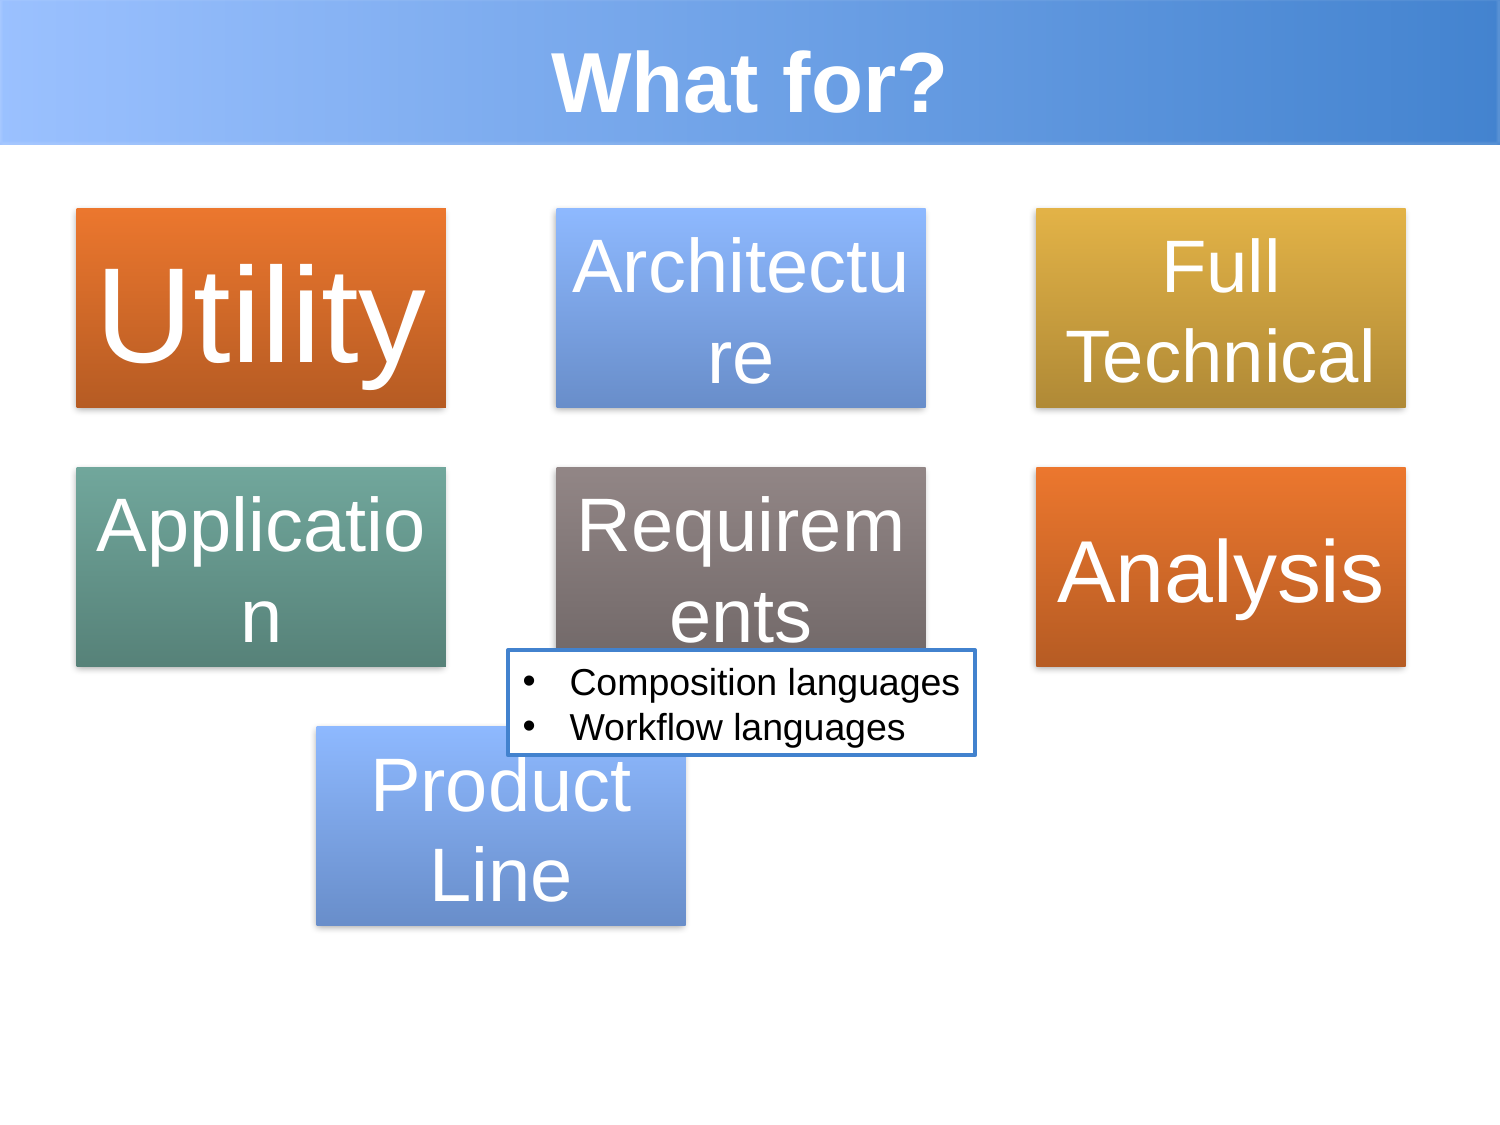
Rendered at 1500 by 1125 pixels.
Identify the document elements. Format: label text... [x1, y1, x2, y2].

title What for? [17, 19, 1483, 138]
text_box [0, 0, 1500, 146]
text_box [76, 207, 1406, 1047]
